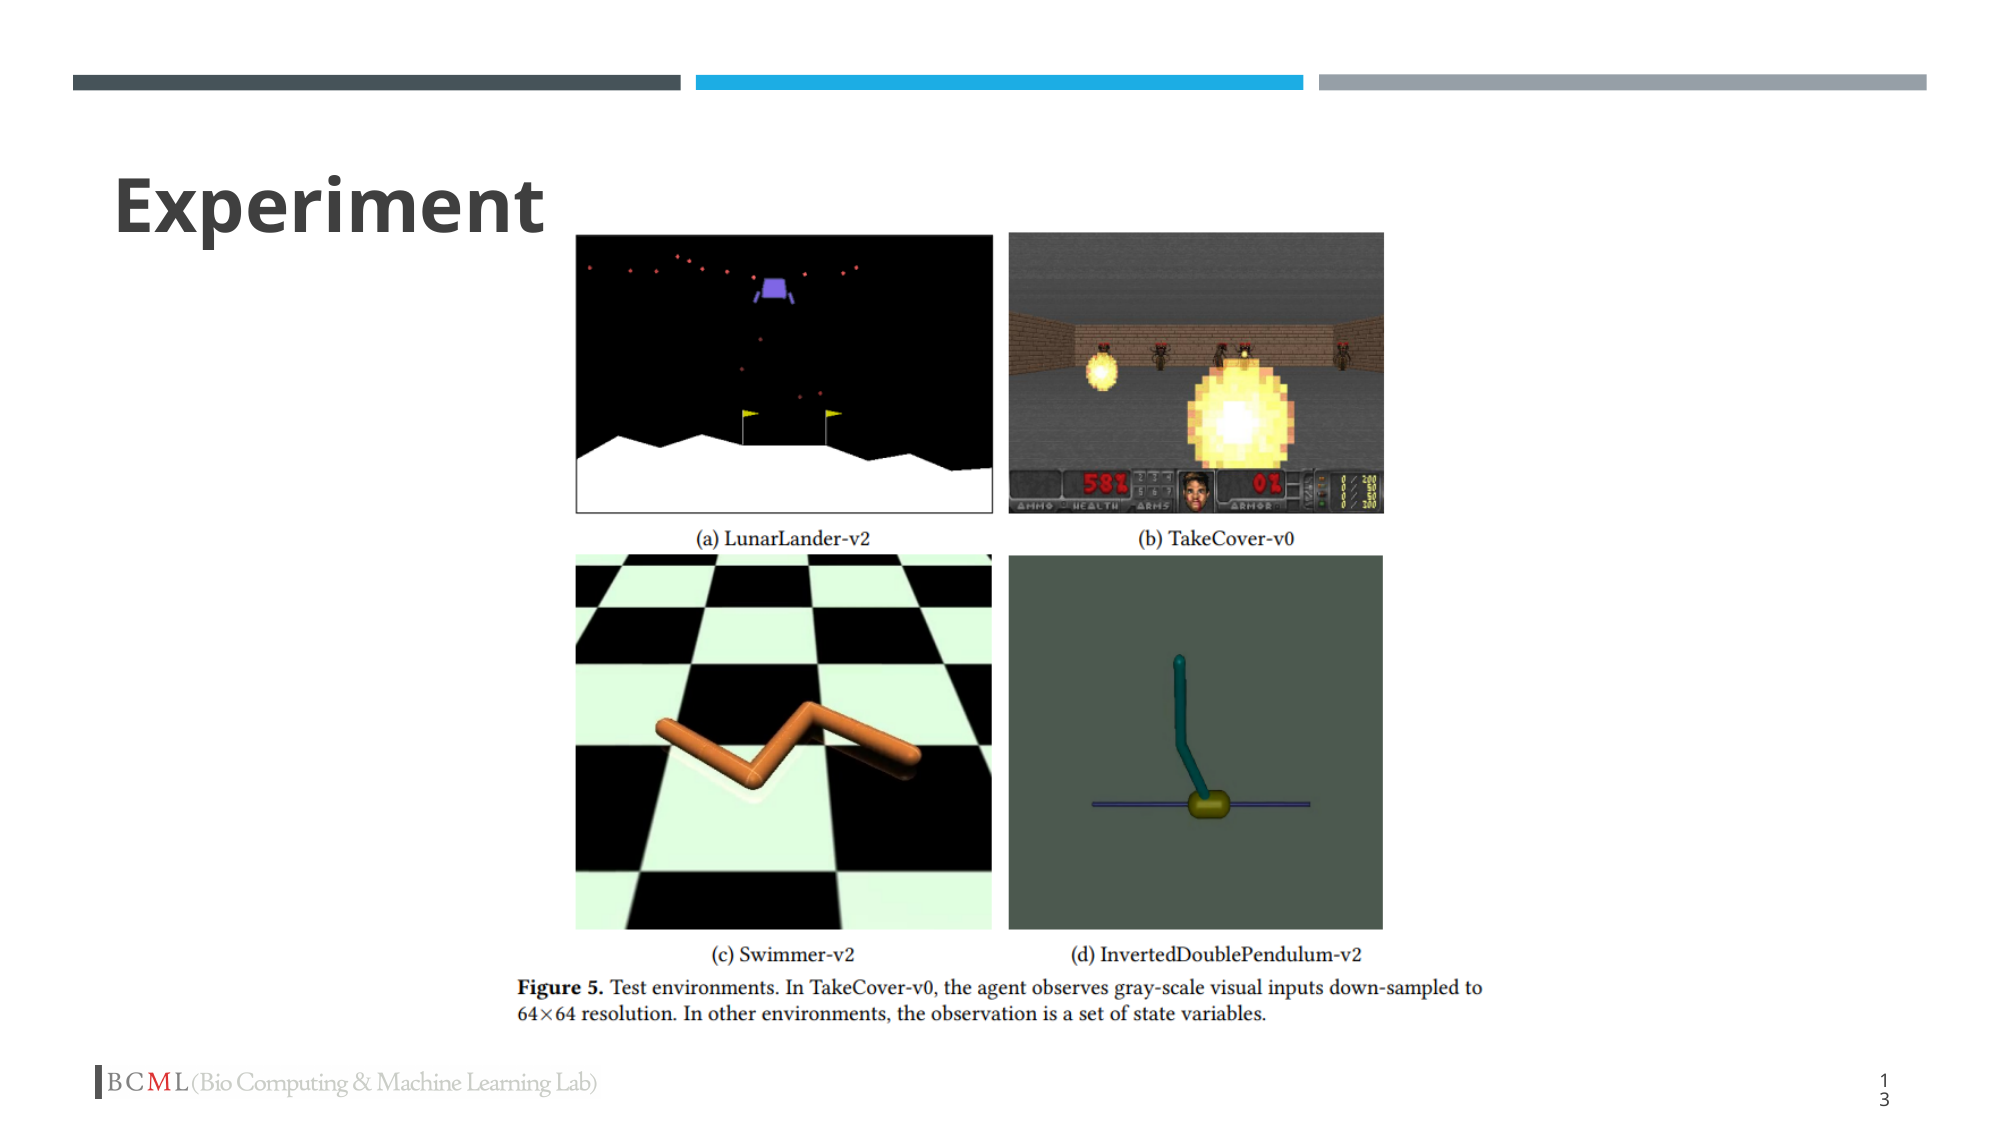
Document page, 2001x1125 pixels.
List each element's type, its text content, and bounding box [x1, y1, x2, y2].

picture [94, 1064, 601, 1099]
slide_number 13 [1864, 1051, 1905, 1112]
picture [468, 185, 1536, 1052]
text_box Experiment [97, 122, 1907, 255]
